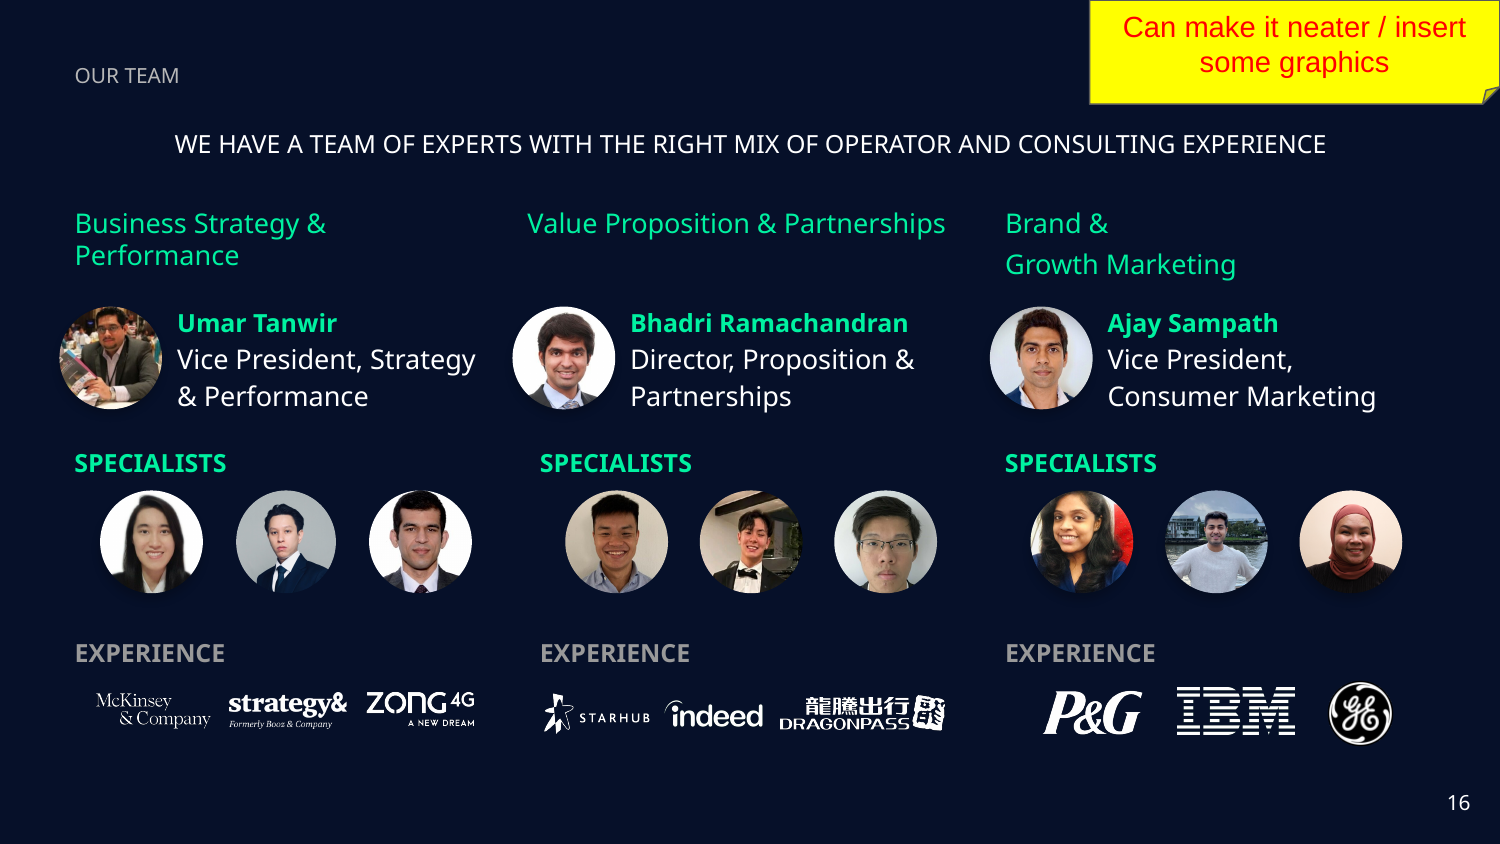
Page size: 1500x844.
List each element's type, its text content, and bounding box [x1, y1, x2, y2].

picture [834, 490, 938, 594]
picture [565, 490, 669, 594]
picture [368, 490, 473, 594]
picture [699, 490, 803, 594]
picture [99, 490, 204, 594]
text_box SPECIALISTS [989, 427, 1443, 493]
text_box Business Strategy & Performance [59, 191, 513, 287]
picture [989, 306, 1093, 410]
text_box SPECIALISTS [59, 427, 513, 493]
text_box Can make it neater / insert some graphics [1089, 0, 1500, 105]
text_box Ajay Sampath Vice President, Consumer Marketing [1092, 287, 1443, 427]
text_box EXPERIENCE [524, 617, 876, 683]
text_box Brand & Growth Marketing [989, 191, 1443, 295]
text_box Value Proposition & Partnerships [512, 191, 966, 254]
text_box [1030, 490, 1403, 594]
text_box EXPERIENCE [59, 617, 410, 683]
text_box SPECIALISTS [524, 427, 978, 493]
picture [1039, 689, 1146, 738]
text_box WE HAVE A TEAM OF EXPERTS WITH THE RIGHT MIX OF OPERATOR AND CONSULTING EXPERIENCE [60, 113, 1443, 173]
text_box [533, 689, 945, 738]
text_box Umar Tanwir Vice President, Strategy & Performance [162, 287, 513, 427]
picture [235, 490, 337, 594]
text_box Bhadri Ramachandran Director, Proposition & Partnerships [615, 287, 966, 427]
text_box ‹#› [1243, 774, 1486, 835]
text_box EXPERIENCE [989, 617, 1341, 683]
text_box OUR TEAM [59, 50, 555, 101]
picture [59, 306, 163, 410]
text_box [92, 683, 479, 738]
picture [1326, 680, 1394, 747]
picture [1176, 687, 1296, 736]
picture [512, 306, 616, 410]
